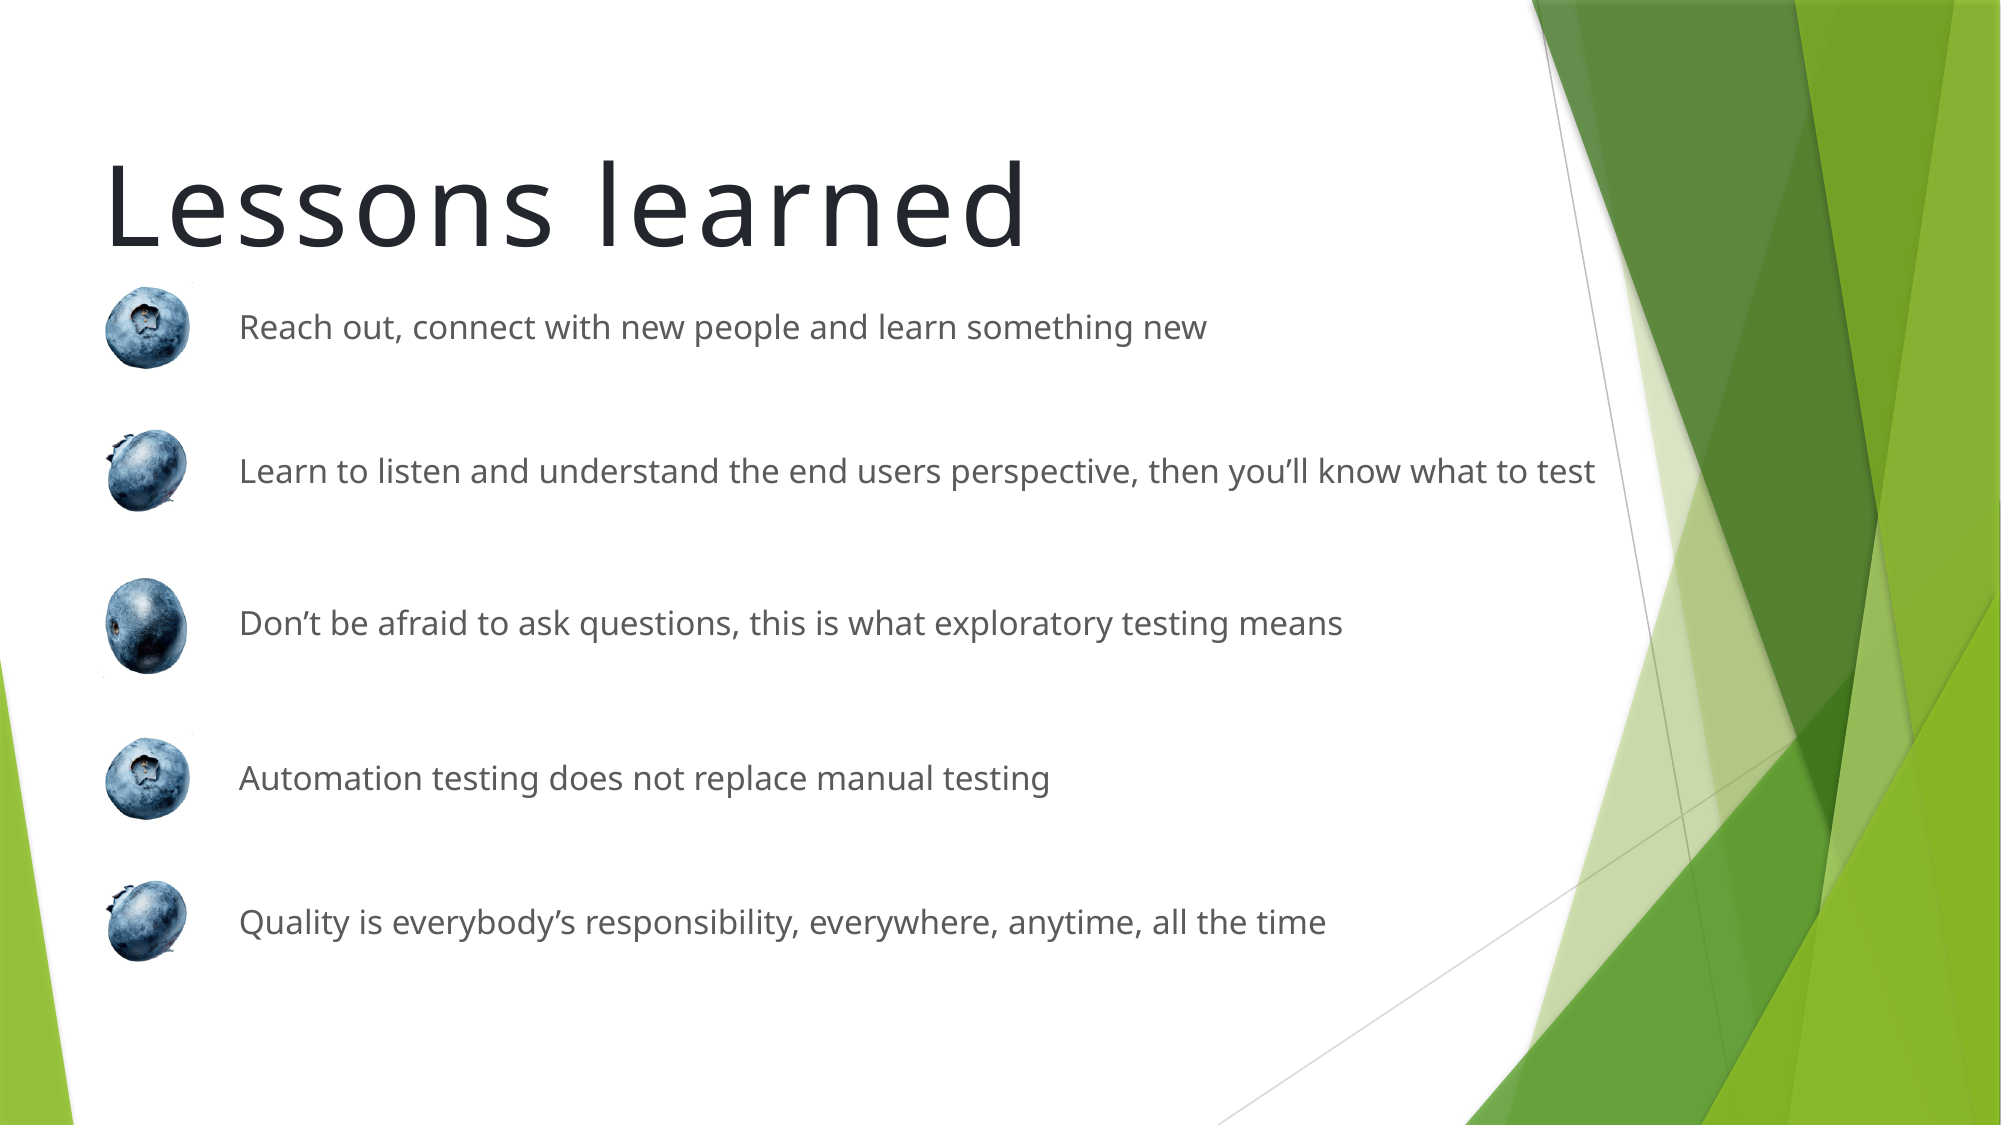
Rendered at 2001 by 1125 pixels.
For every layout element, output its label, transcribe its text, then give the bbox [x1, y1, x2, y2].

text_box Reach out, connect with new people and learn something new [224, 298, 1611, 354]
text_box Learn to listen and understand the end users perspective, then you’ll know what to test [224, 442, 1805, 498]
text_box Don’t be afraid to ask questions, this is what exploratory testing means [224, 594, 1553, 650]
text_box Quality is everybody’s responsibility, everywhere, anytime, all the time [224, 893, 1611, 949]
picture [102, 281, 194, 372]
text_box Lessons learned [102, 35, 1153, 269]
picture [102, 569, 194, 679]
text_box Automation testing does not replace manual testing [224, 749, 1225, 805]
picture [102, 426, 194, 515]
picture [102, 876, 194, 966]
picture [102, 732, 194, 823]
